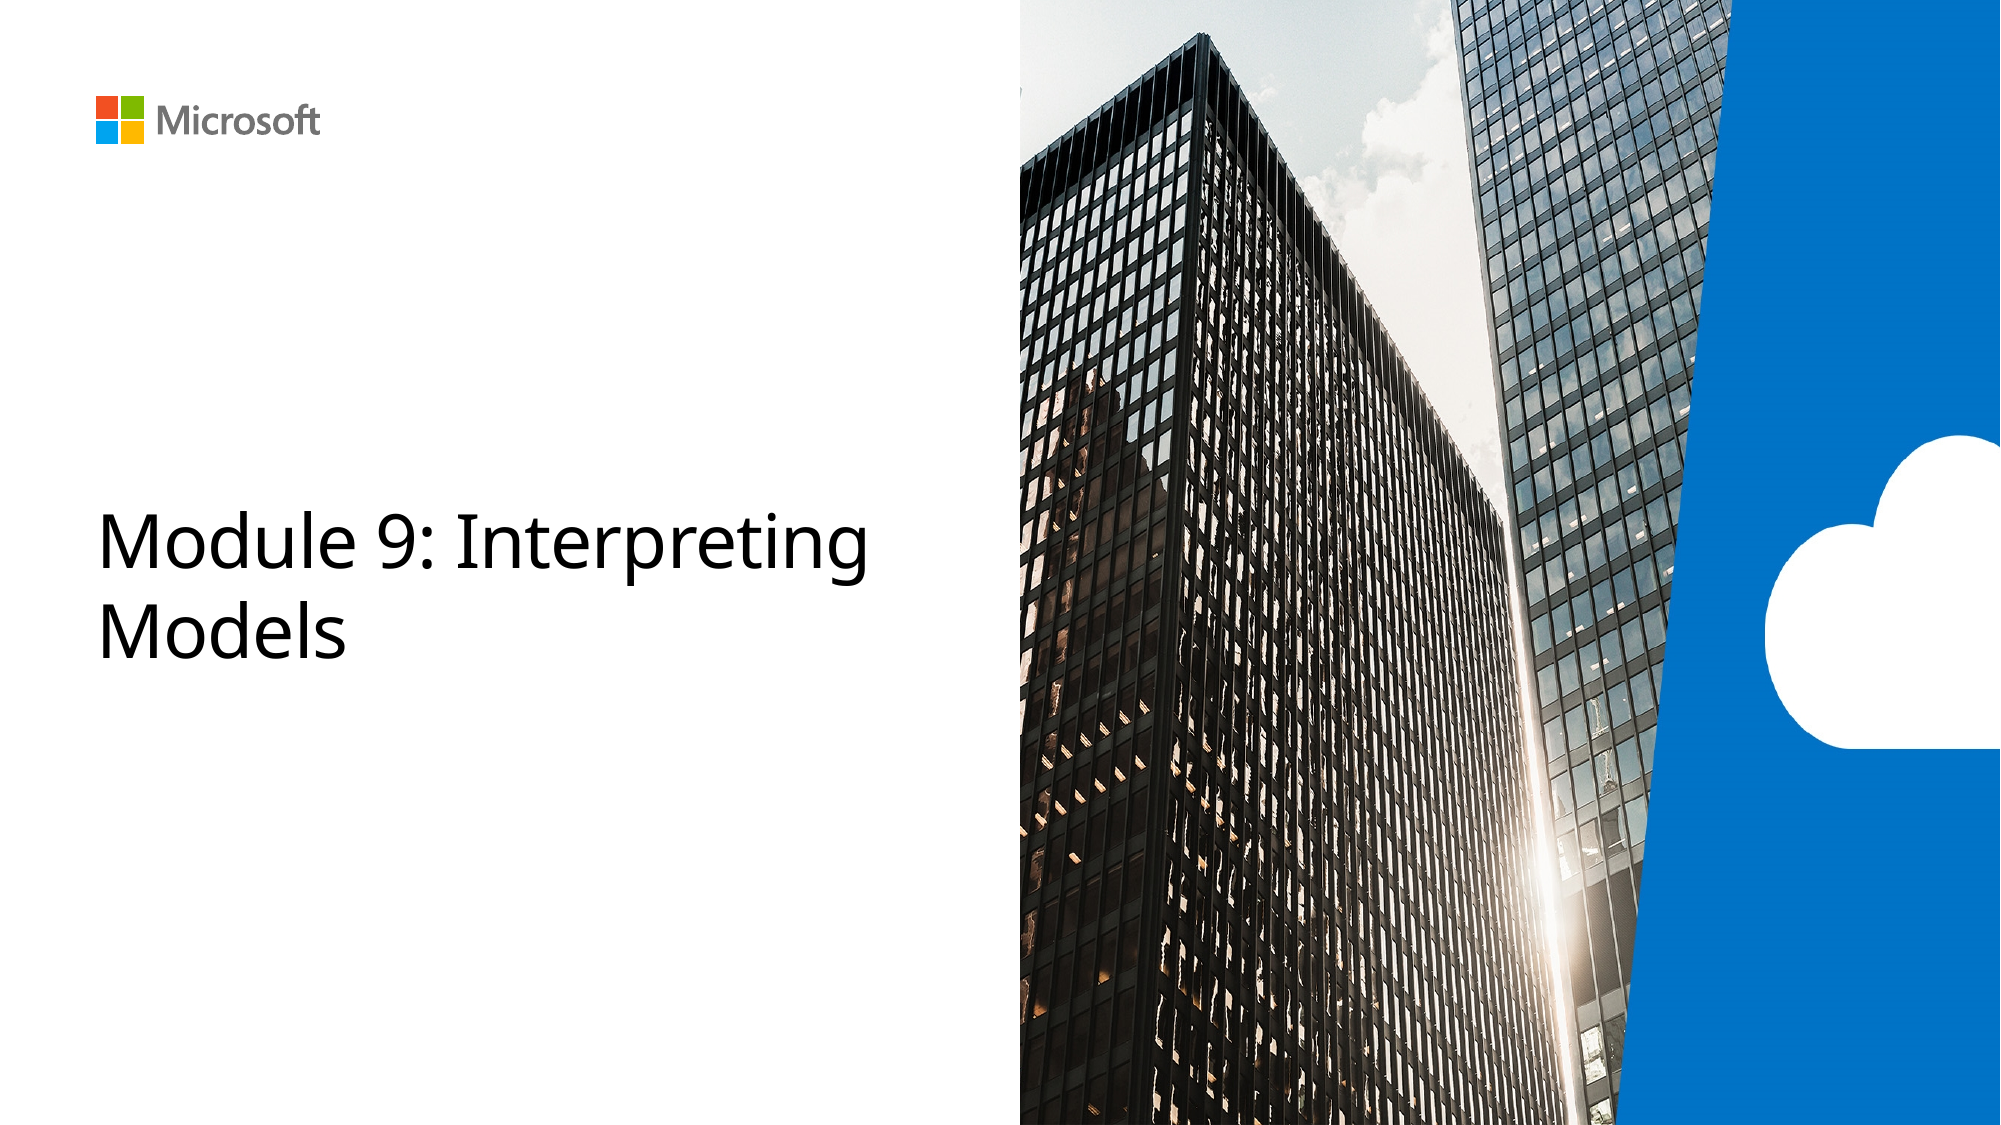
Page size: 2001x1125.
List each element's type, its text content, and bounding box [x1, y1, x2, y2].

picture [1020, 0, 2000, 1125]
title Module 9: Interpreting Models [96, 490, 980, 764]
